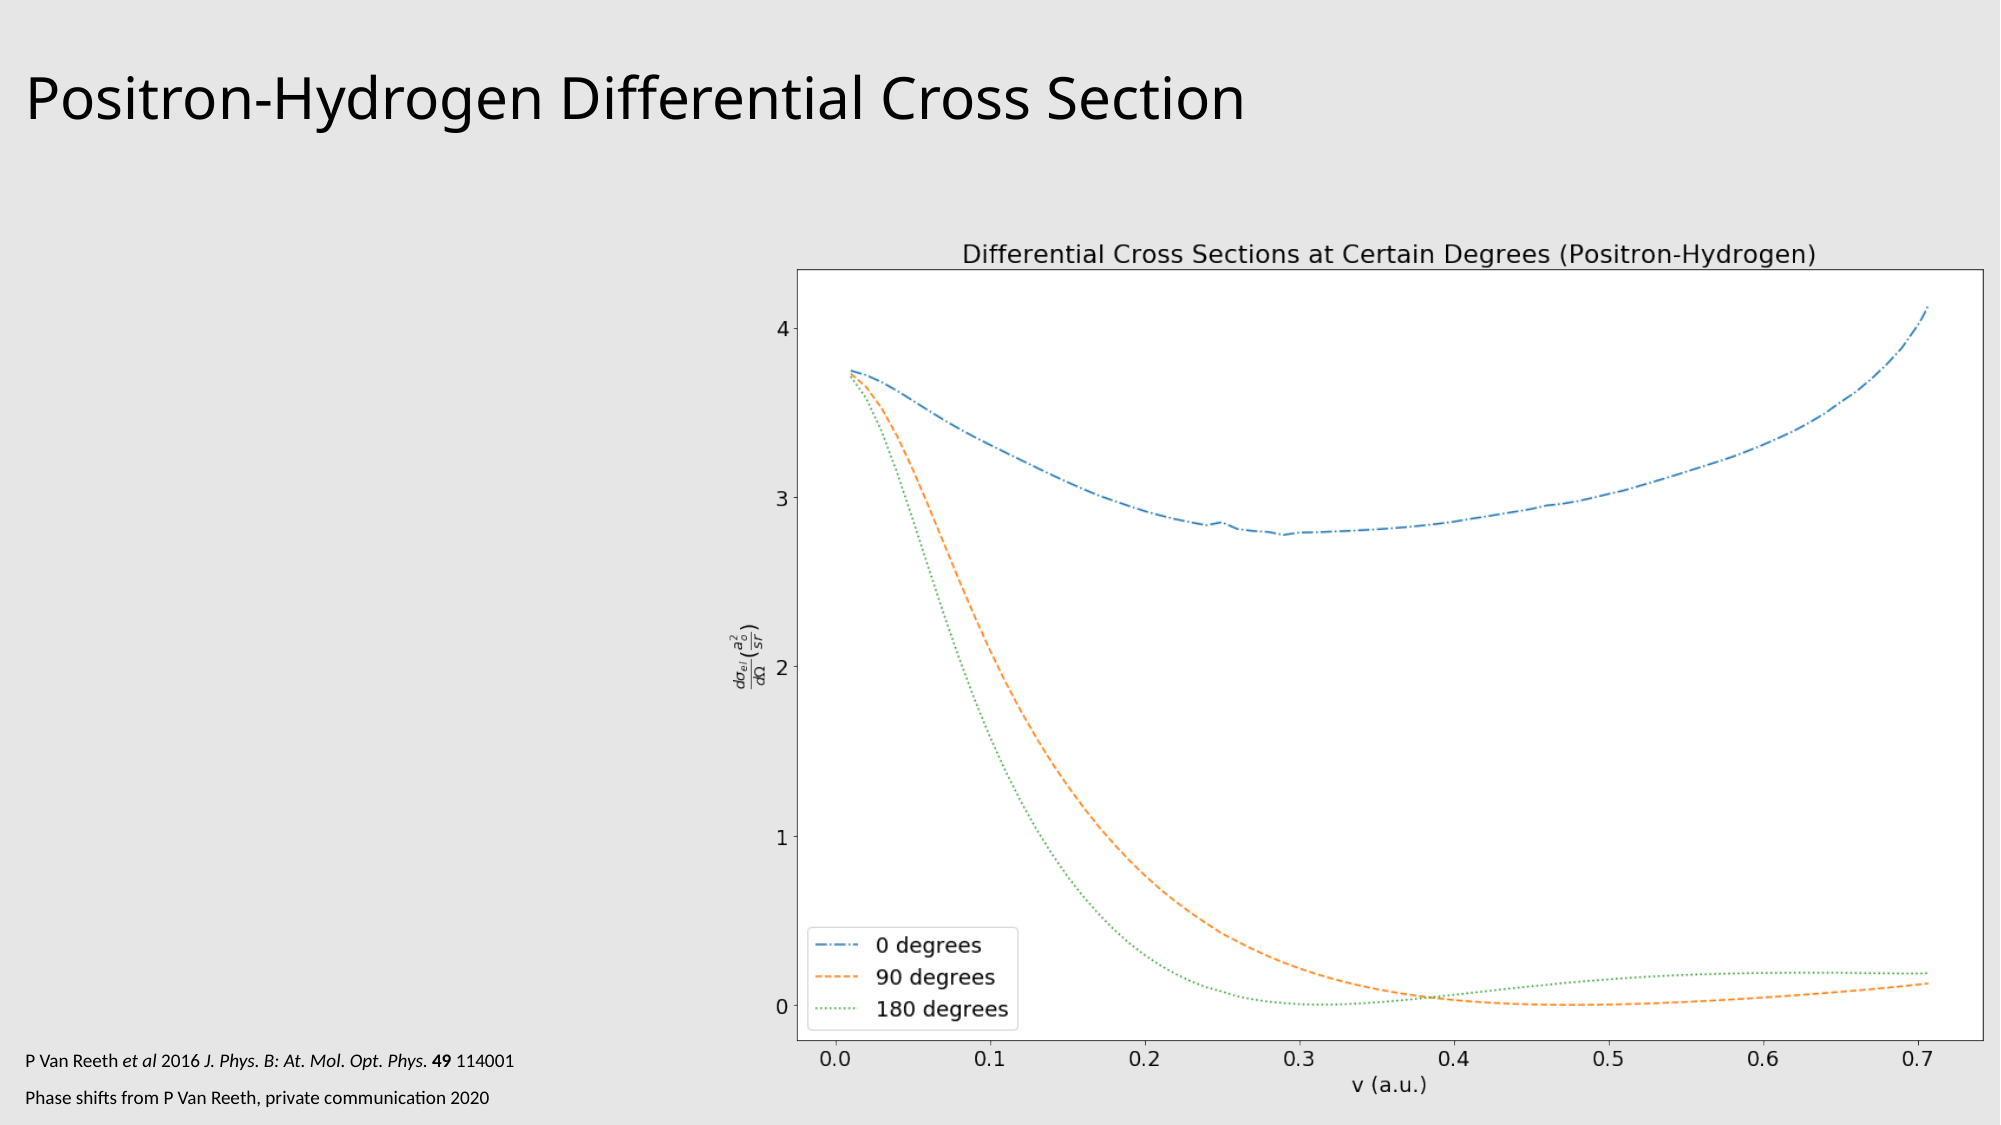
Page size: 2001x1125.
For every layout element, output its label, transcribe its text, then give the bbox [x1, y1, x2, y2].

picture [719, 222, 1990, 1117]
list P Van Reeth et al 2016 J. Phys. B: At. Mol. Opt. Phys. 49 114001 Phase shifts from P Van Reeth, private communication 2020 [10, 1043, 701, 1117]
title Positron-Hydrogen Differential Cross Section [10, 8, 1655, 193]
